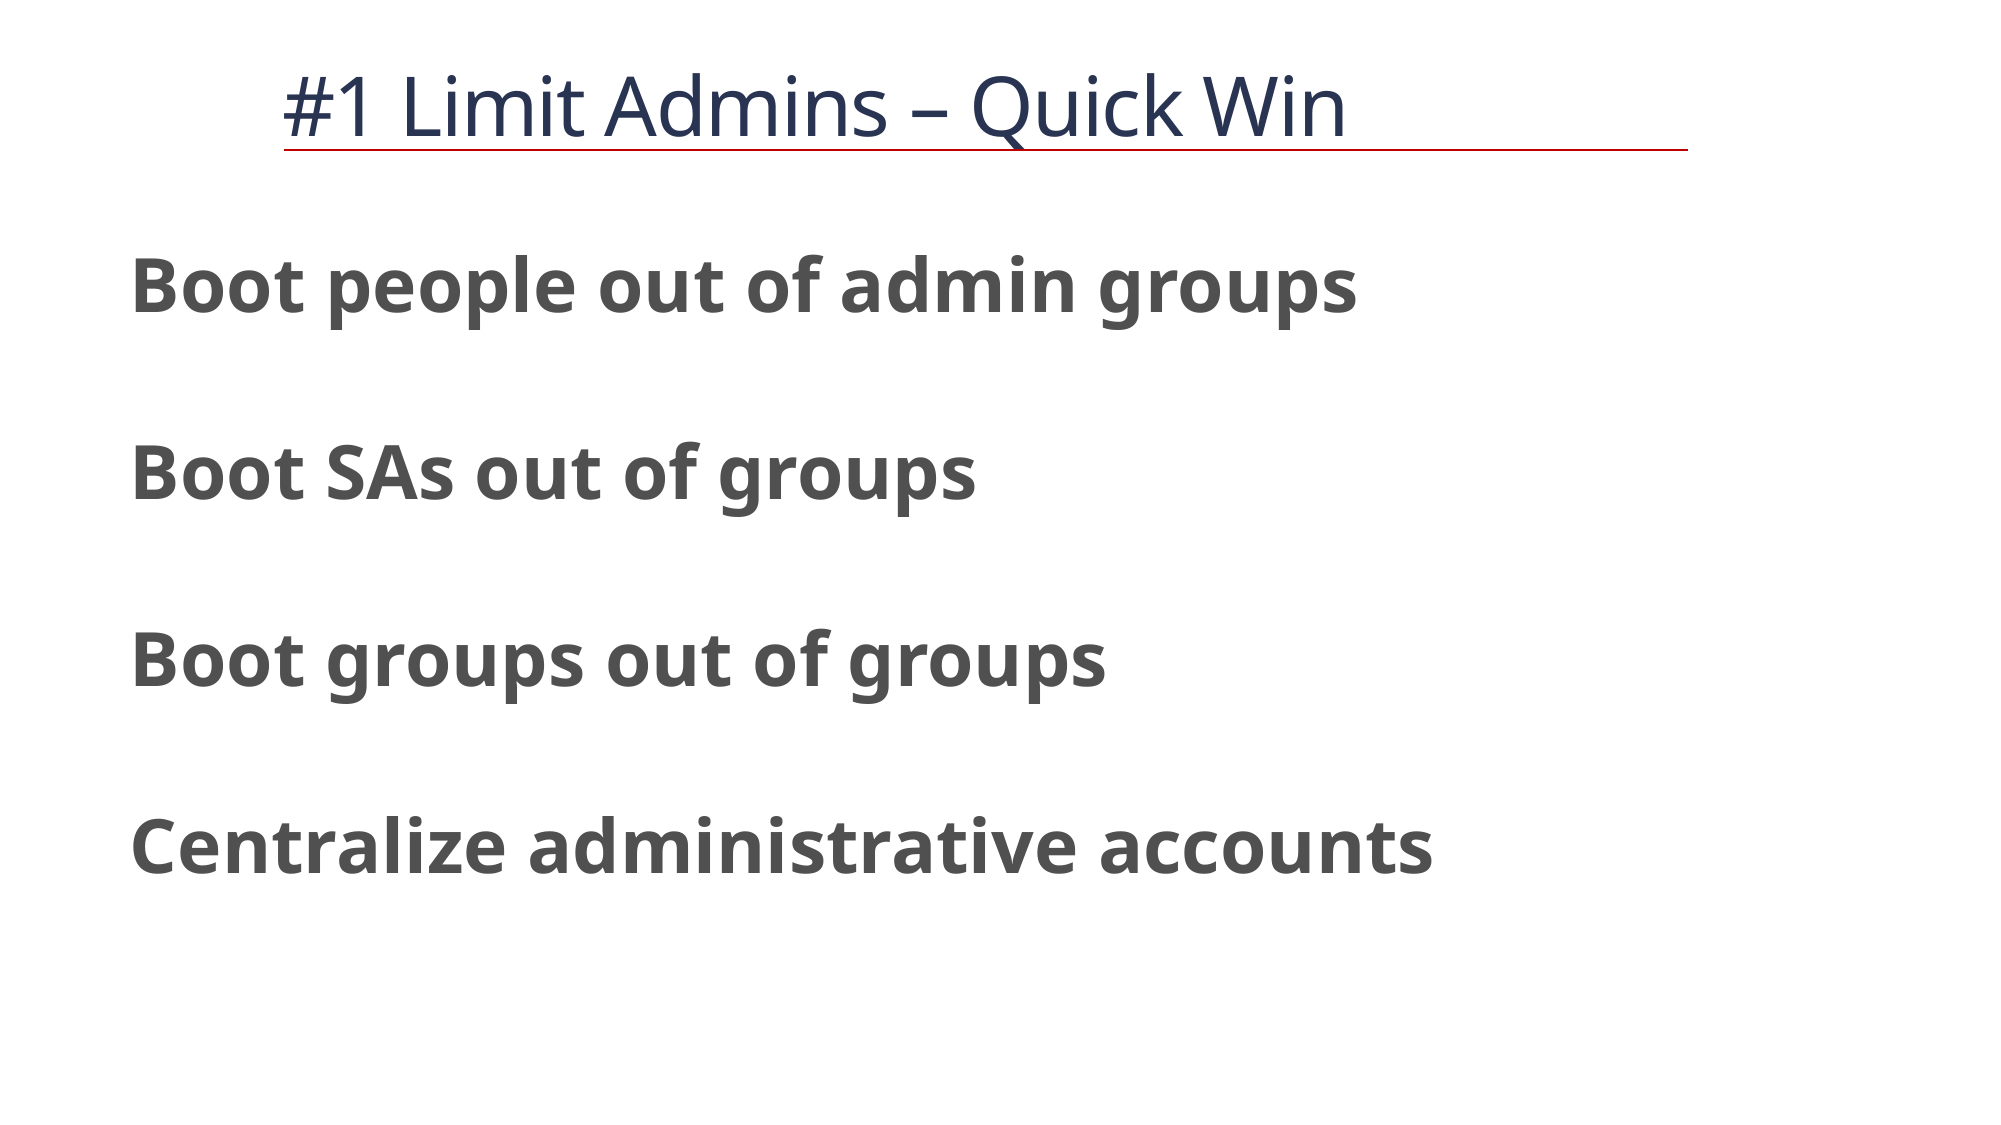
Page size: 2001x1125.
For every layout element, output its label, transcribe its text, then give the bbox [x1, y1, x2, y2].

text_box Boot people out of admin groups Boot SAs out of groups Boot groups out of groups Centralize administrative accounts [99, 224, 1888, 1087]
title #1 Limit Admins – Quick Win [258, 50, 1838, 224]
